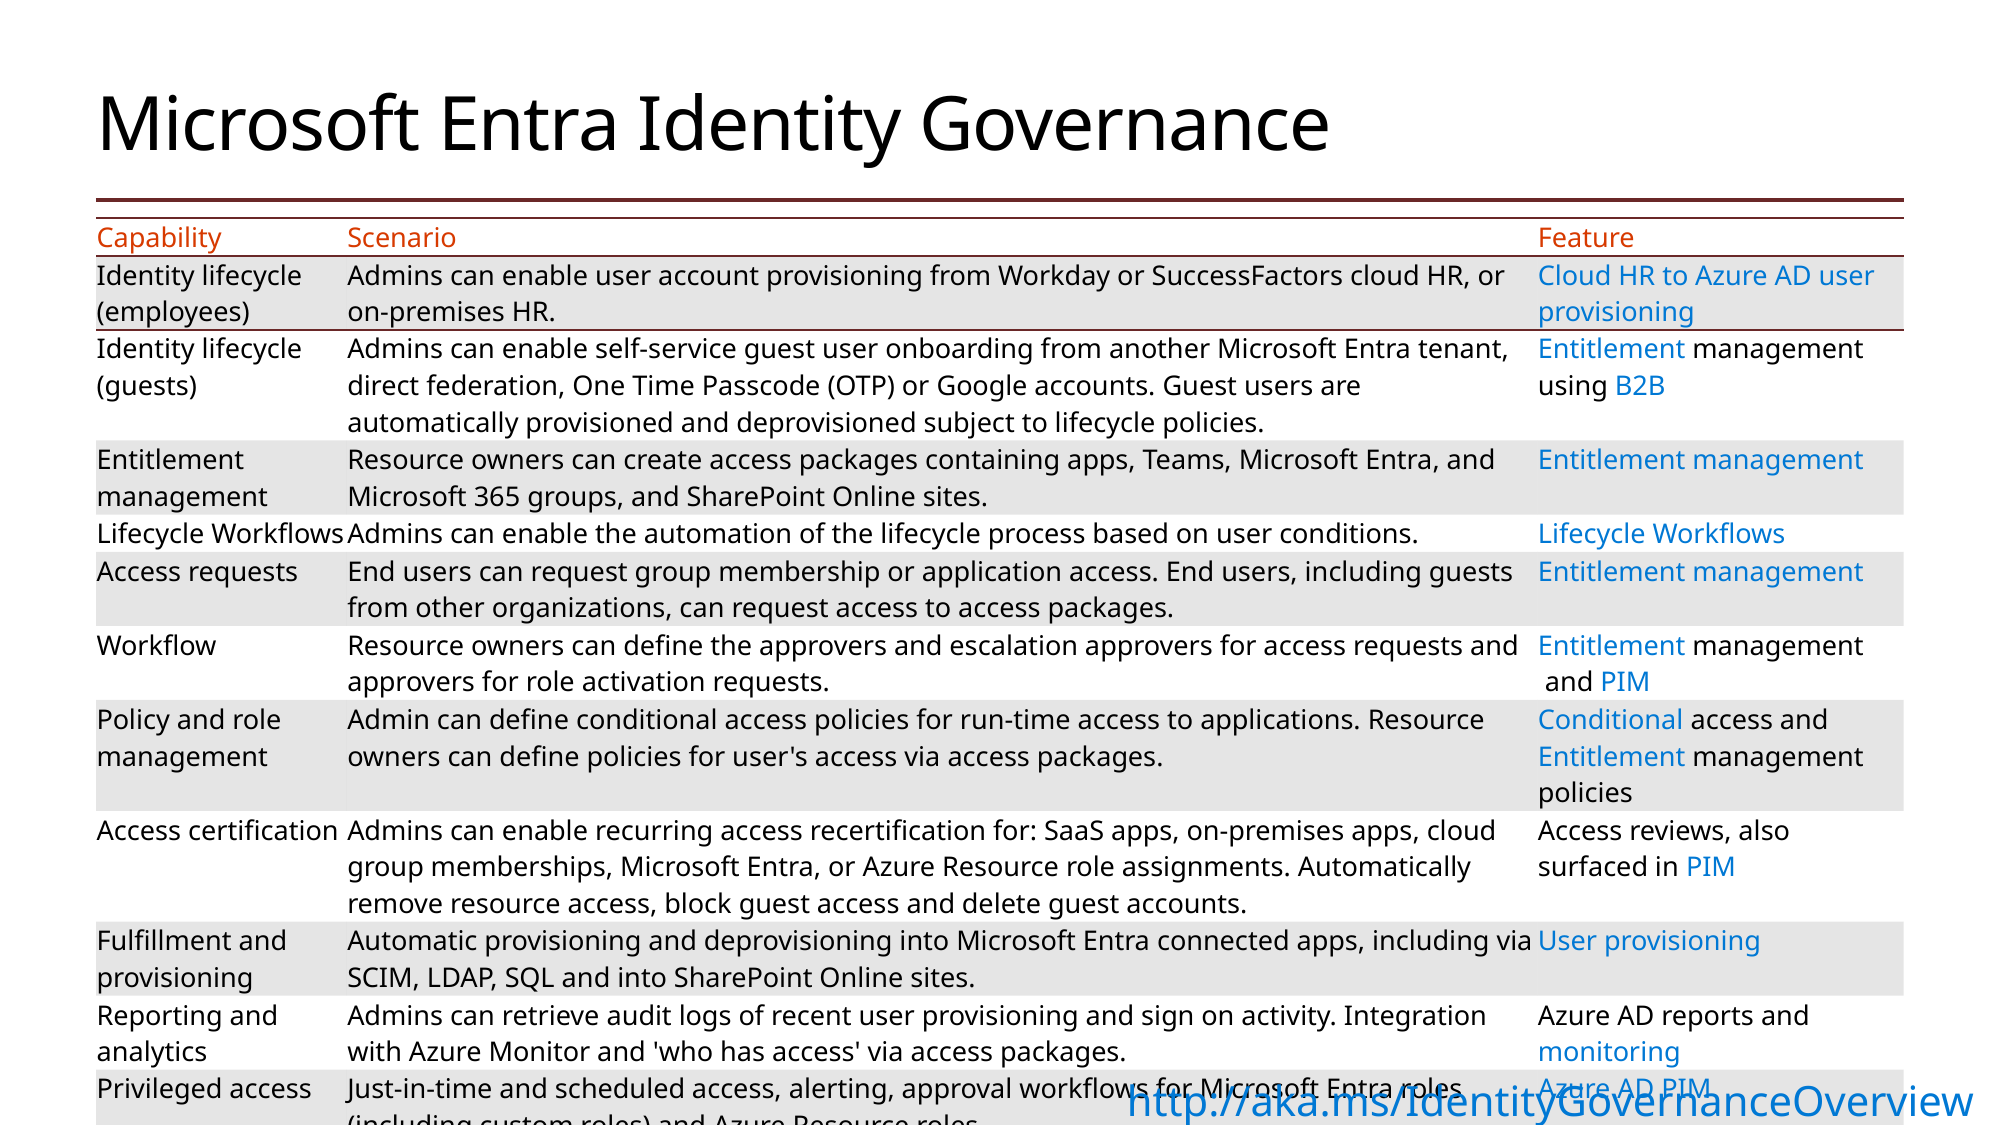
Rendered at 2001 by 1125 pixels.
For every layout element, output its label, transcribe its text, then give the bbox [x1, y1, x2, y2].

table_cell End users can request group membership or application access. End users, including guests from other organizations, can request access to access packages. [347, 552, 1537, 626]
table_cell Just-in-time and scheduled access, alerting, approval workflows for Microsoft Entra roles (including custom roles) and Azure Resource roles. [347, 1070, 1537, 1125]
table_cell Admins can enable recurring access recertification for: SaaS apps, on-premises apps, cloud group memberships, Microsoft Entra, or Azure Resource role assignments. Automatically remove resource access, block guest access and delete guest accounts. [347, 811, 1537, 922]
table_cell Admins can enable the automation of the lifecycle process based on user conditions. [347, 515, 1537, 552]
table_cell Entitlement management [96, 440, 347, 515]
table_cell Identity lifecycle (guests) [96, 331, 347, 440]
table_header Capability [96, 219, 347, 255]
table_cell Azure AD reports and monitoring [1537, 996, 1904, 1070]
table_cell Entitlement management [1537, 552, 1904, 626]
table_cell Automatic provisioning and deprovisioning into Microsoft Entra connected apps, including via SCIM, LDAP, SQL and into SharePoint Online sites. [347, 922, 1537, 996]
table_header Feature [1537, 219, 1904, 255]
table_cell Lifecycle Workflows [96, 515, 347, 552]
table_cell Azure AD PIM [1537, 1070, 1904, 1074]
text_box http://aka.ms/IdentityGovernanceOverview [1126, 1074, 1975, 1125]
table_cell Entitlement management using B2B [1537, 331, 1904, 440]
table_cell Identity lifecycle (employees) [96, 257, 347, 329]
table_cell Admins can enable user account provisioning from Workday or SuccessFactors cloud HR, or on-premises HR. [347, 257, 1537, 329]
table_cell Privileged access [96, 1070, 347, 1125]
table_cell Cloud HR to Azure AD user provisioning [1537, 257, 1904, 329]
table_cell Workflow [96, 626, 347, 700]
table_cell Conditional access and Entitlement management policies [1537, 700, 1904, 811]
table_cell Policy and role management [96, 700, 347, 811]
title Microsoft Entra Identity Governance [96, 75, 1904, 166]
table_header Scenario [347, 219, 1537, 255]
table_cell Admins can enable self-service guest user onboarding from another Microsoft Entra tenant, direct federation, One Time Passcode (OTP) or Google accounts. Guest users are automatically provisioned and deprovisioned subject to lifecycle policies. [347, 331, 1537, 440]
table_cell Fulfillment and provisioning [96, 922, 347, 996]
table_cell Access requests [96, 552, 347, 626]
table_cell Lifecycle Workflows [1537, 515, 1904, 552]
table_cell Entitlement management [1537, 440, 1904, 515]
table_cell Resource owners can create access packages containing apps, Teams, Microsoft Entra, and Microsoft 365 groups, and SharePoint Online sites. [347, 440, 1537, 515]
table_cell Admins can retrieve audit logs of recent user provisioning and sign on activity. Integration with Azure Monitor and 'who has access' via access packages. [347, 996, 1537, 1070]
table_cell Reporting and analytics [96, 996, 347, 1070]
table_cell Access certification [96, 811, 347, 922]
table_cell User provisioning [1537, 922, 1904, 996]
table_cell Admin can define conditional access policies for run-time access to applications. Resource owners can define policies for user's access via access packages. [347, 700, 1537, 811]
table_cell Access reviews, also surfaced in PIM [1537, 811, 1904, 922]
table_cell Resource owners can define the approvers and escalation approvers for access requests and approvers for role activation requests. [347, 626, 1537, 700]
table_cell Entitlement management and PIM [1537, 626, 1904, 700]
